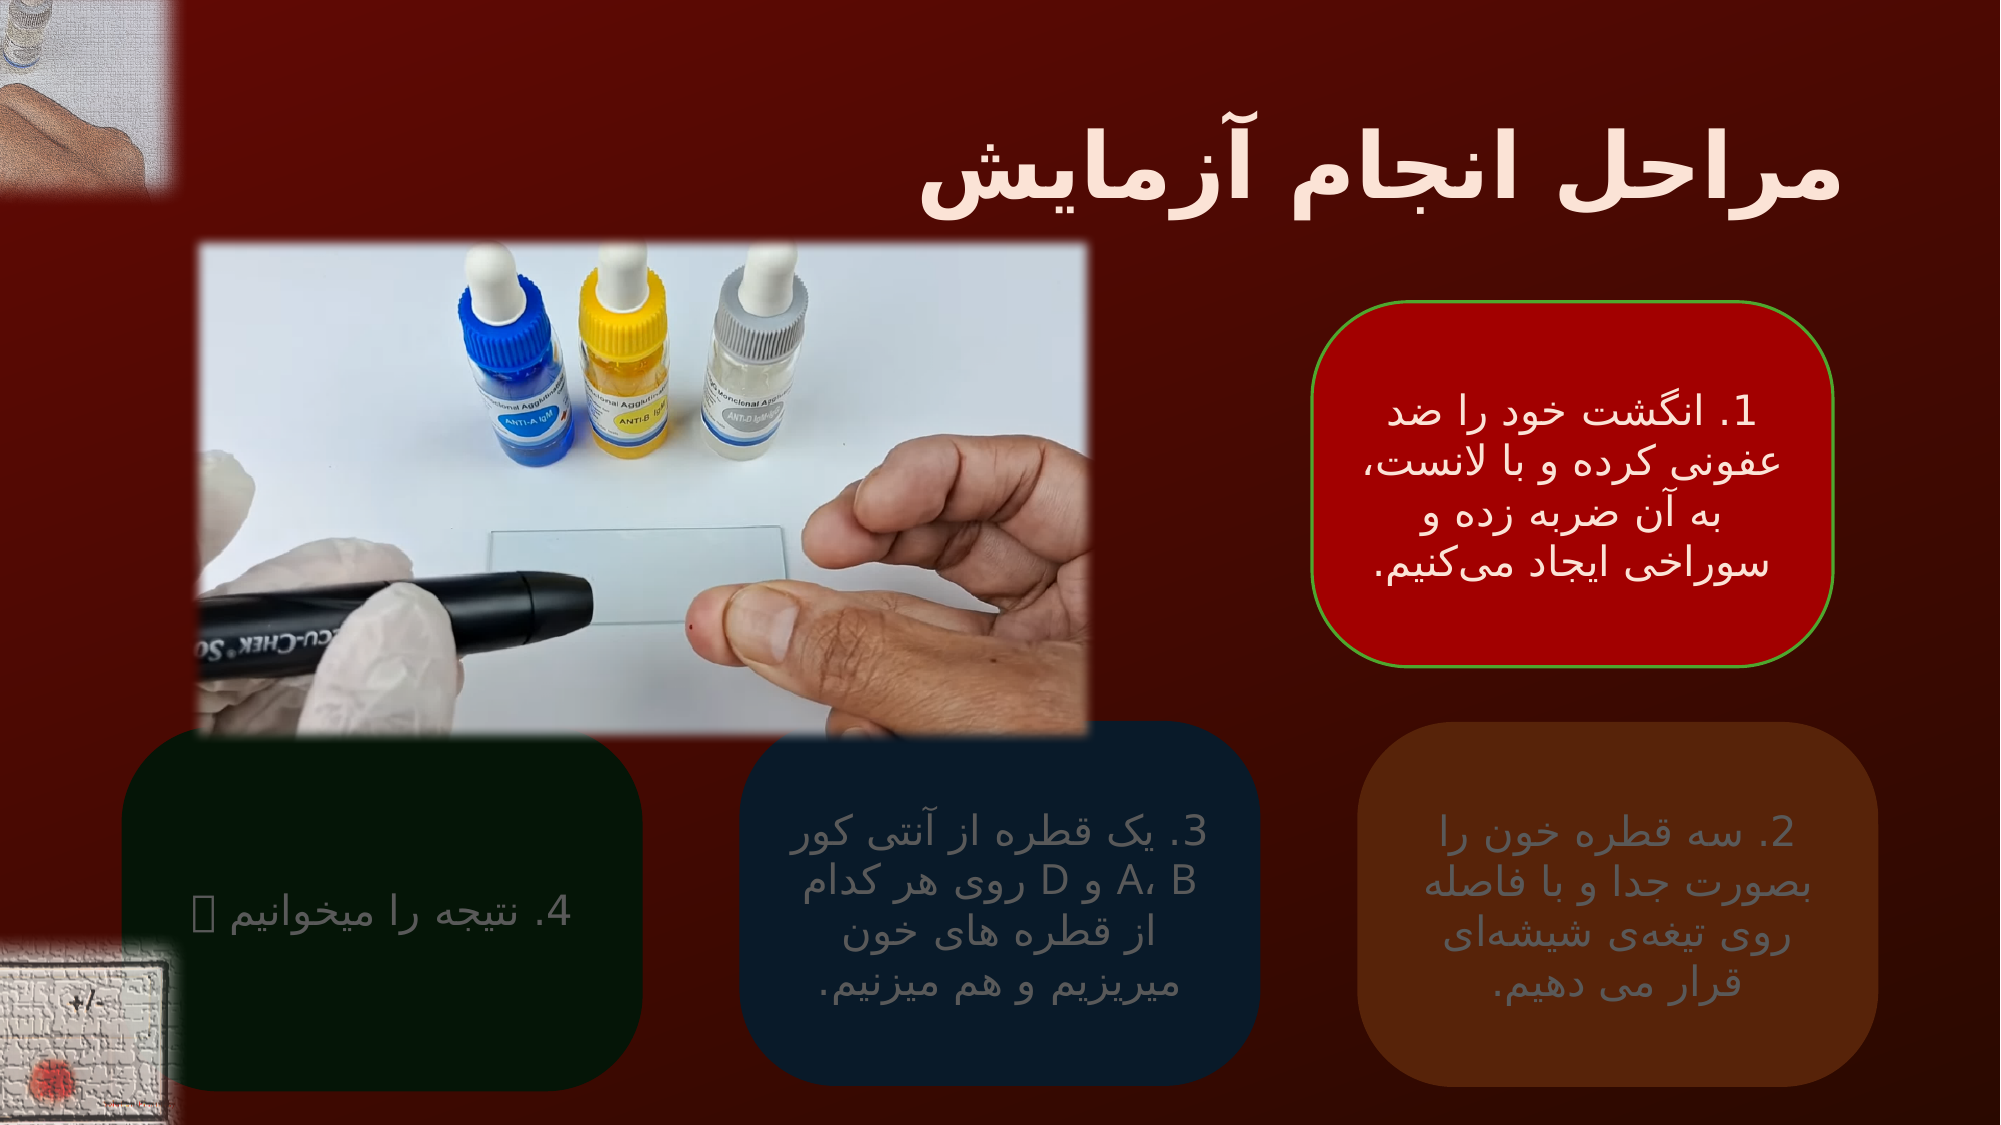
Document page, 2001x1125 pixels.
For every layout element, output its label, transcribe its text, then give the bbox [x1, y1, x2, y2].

picture [0, 0, 190, 210]
text_box 2. سه قطره خون را بصورت جدا و با فاصله روی تیغه‌ی شیشه‌ای قرار می دهیم. [1355, 720, 1880, 1089]
picture [188, 232, 1097, 744]
title مراحل انجام آزمایش [137, 59, 1863, 278]
text_box 1. انگشت خود را ضد عفونی کرده و با لانست، به آن ضربه زده و سوراخی ایجاد می‌کنیم. [1310, 300, 1835, 669]
picture [0, 929, 190, 1125]
text_box 4. نتیجه را میخوانیم  [120, 729, 645, 1093]
text_box 3. یک قطره از آنتی کور A، B و D روی هر کدام از قطره های خون میریزیم و هم میزنیم. [737, 719, 1262, 1088]
